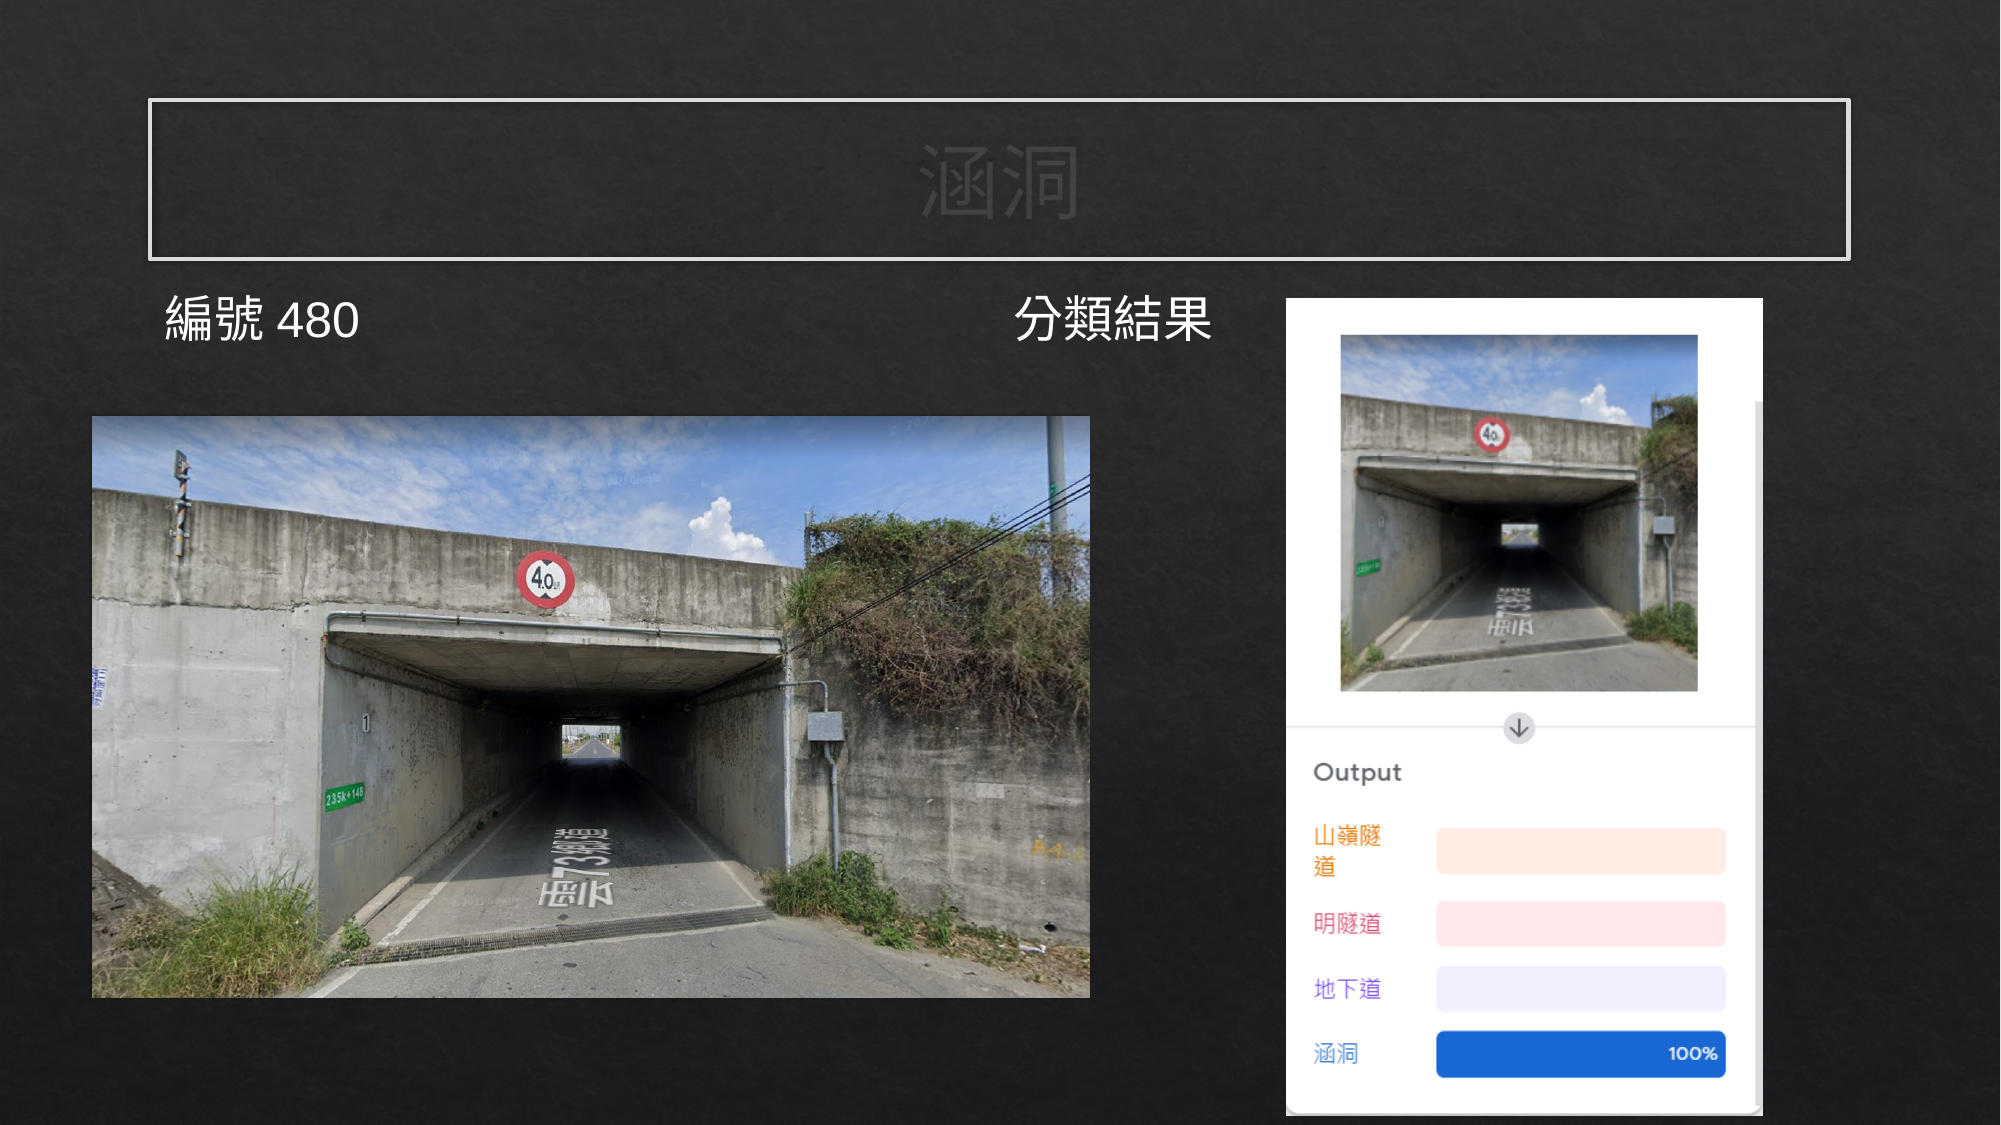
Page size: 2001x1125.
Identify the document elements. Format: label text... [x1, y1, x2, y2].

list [92, 416, 1090, 998]
picture [1286, 298, 1763, 1116]
title 涵洞 [149, 99, 1849, 260]
text_box 編號480 [149, 280, 384, 355]
text_box 分類結果 [999, 280, 1233, 355]
